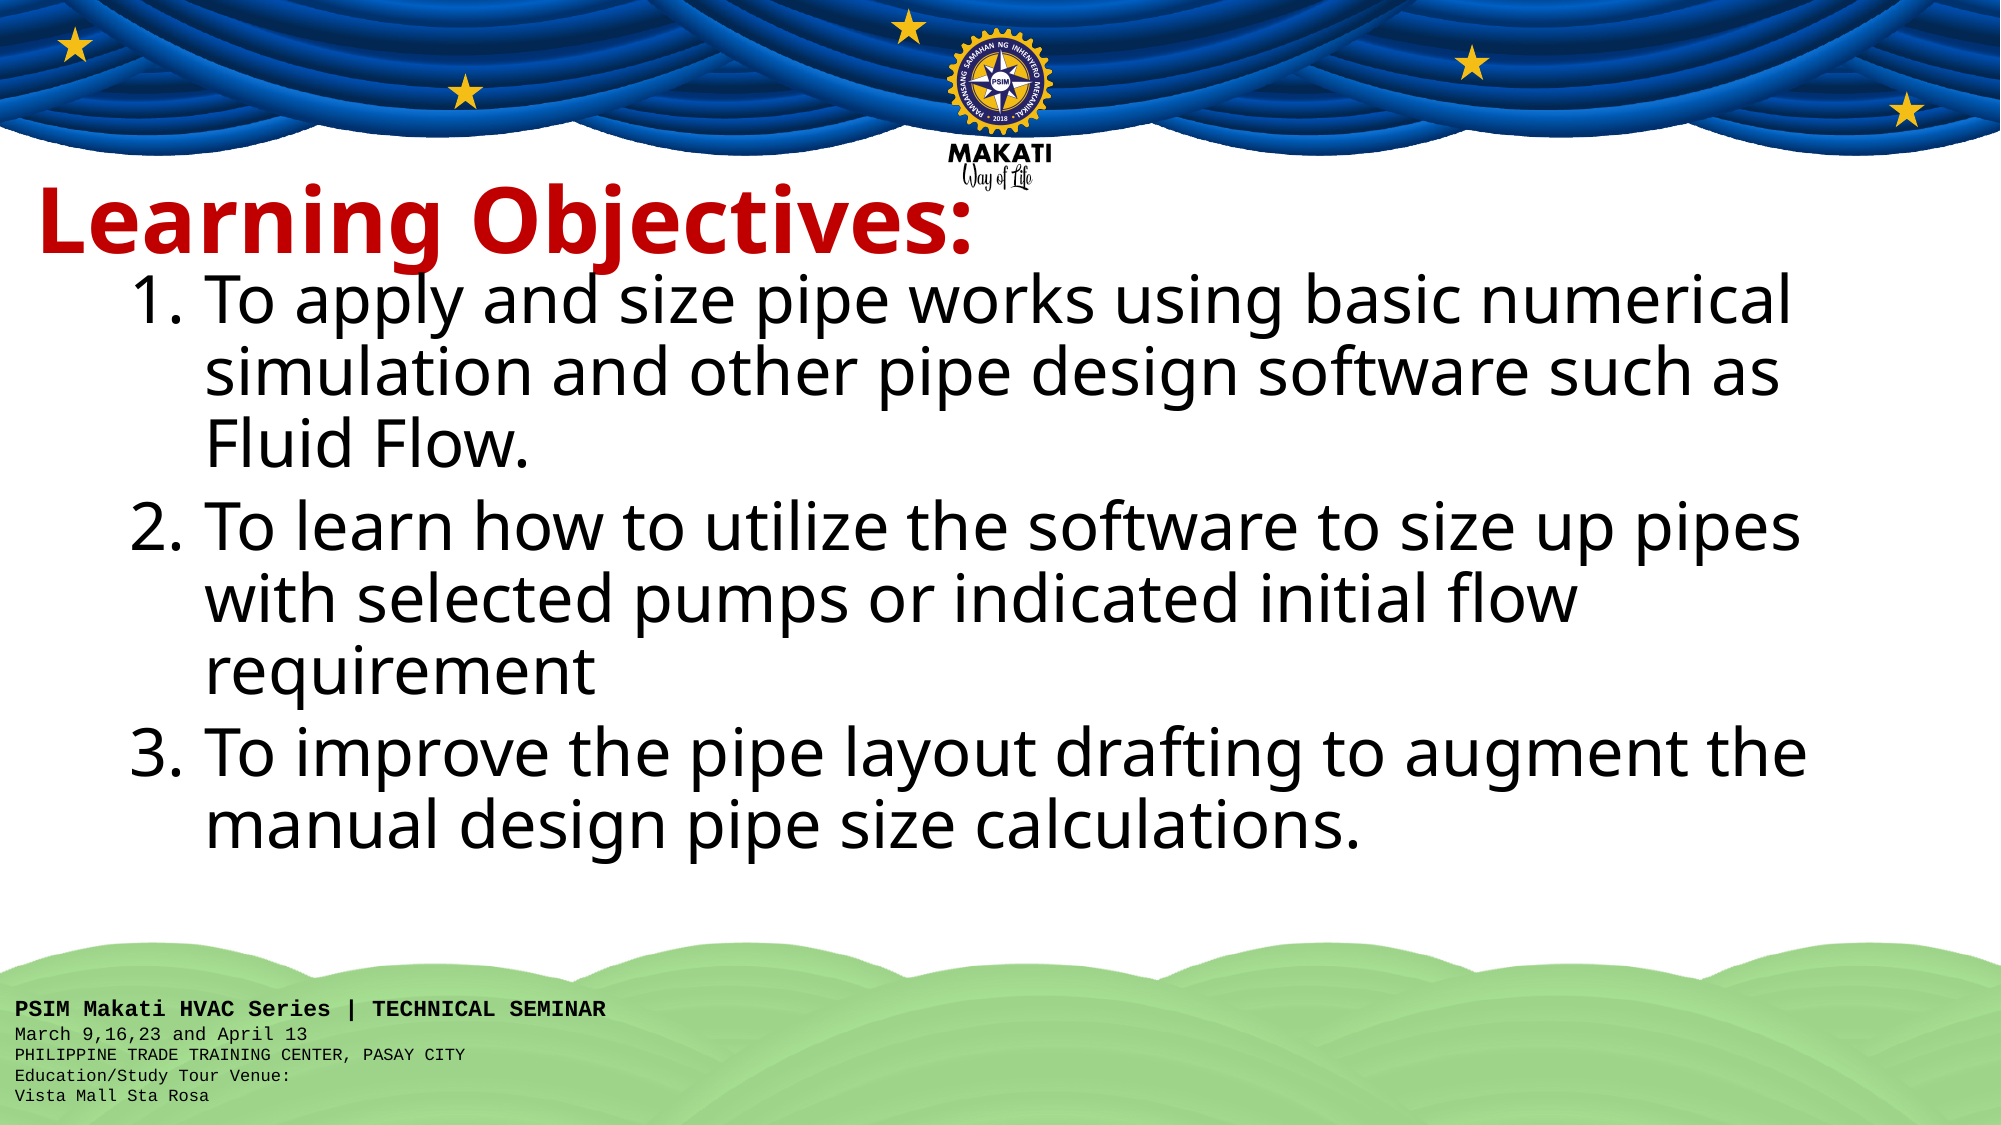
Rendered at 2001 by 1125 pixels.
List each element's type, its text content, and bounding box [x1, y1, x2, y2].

picture [0, 0, 2000, 160]
text_box Learning Objectives: [35, 160, 2000, 273]
picture [0, 923, 2000, 1125]
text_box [936, 20, 1064, 204]
list To apply and size pipe works using basic numerical simulation and other pipe design software such as Fluid Flow. To learn how to utilize the software to size up pipes with selected pumps or indicated initial flow requirement To improve the pipe layout drafting to augment the manual design pipe size calculations. [0, 258, 1965, 897]
